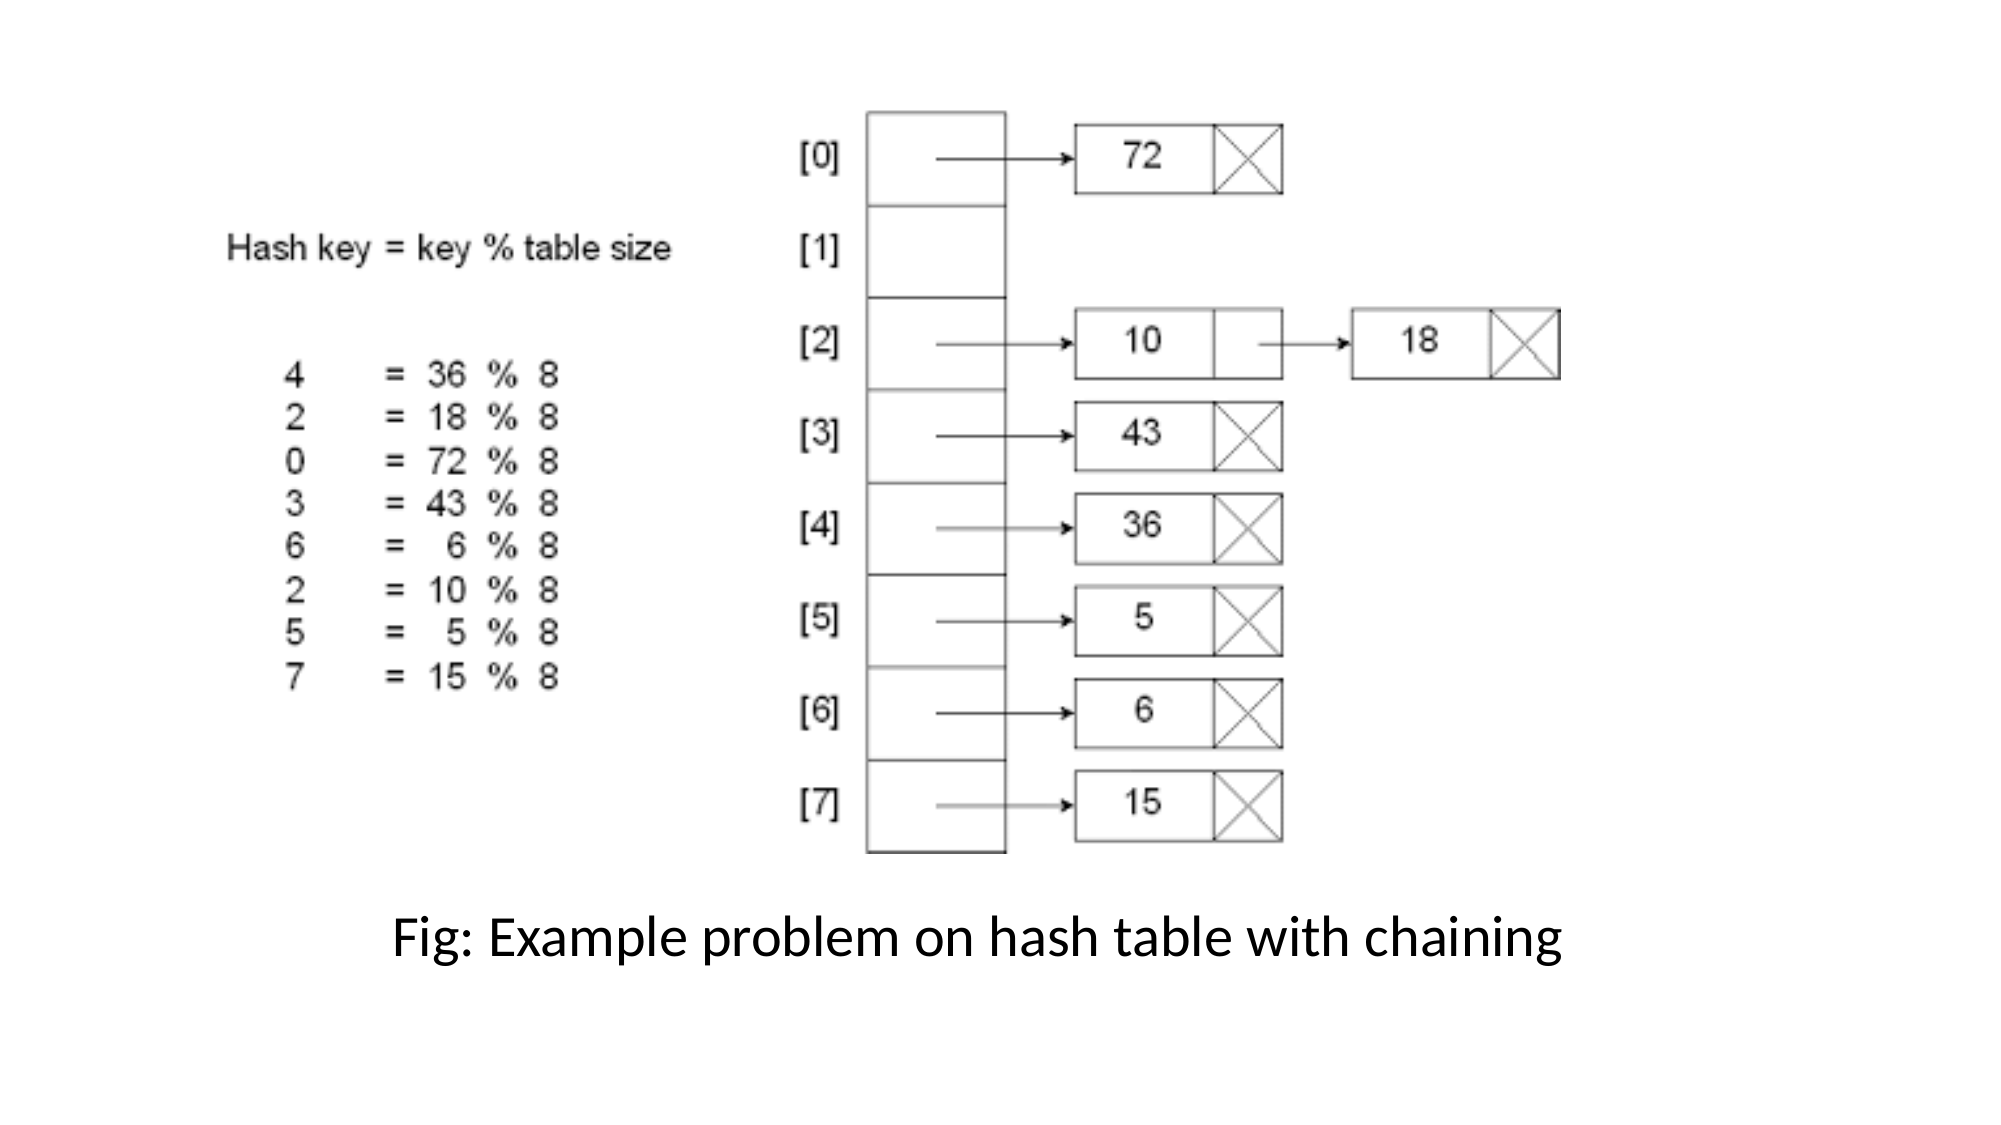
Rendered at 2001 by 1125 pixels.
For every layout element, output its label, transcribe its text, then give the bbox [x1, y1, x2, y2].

list Fig: Example problem on hash table with chaining [50, 53, 1863, 1014]
picture [224, 109, 1561, 854]
